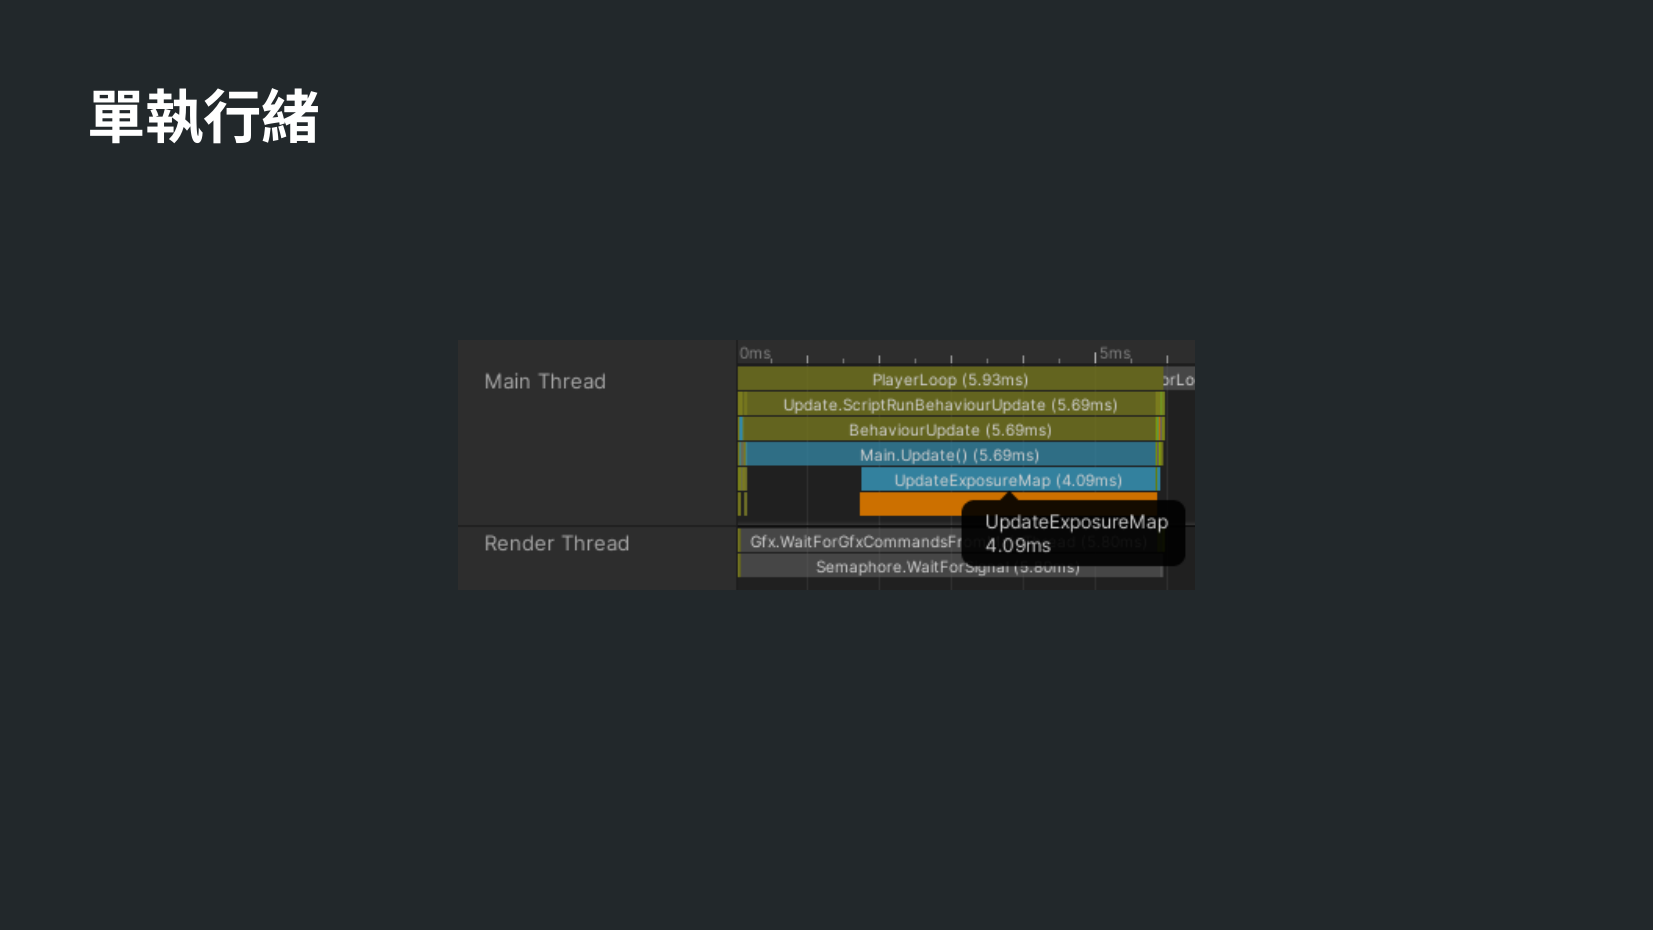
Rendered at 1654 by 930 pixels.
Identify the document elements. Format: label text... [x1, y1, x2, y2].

picture [458, 340, 1195, 590]
text_box 單執行緒 [72, 72, 733, 211]
